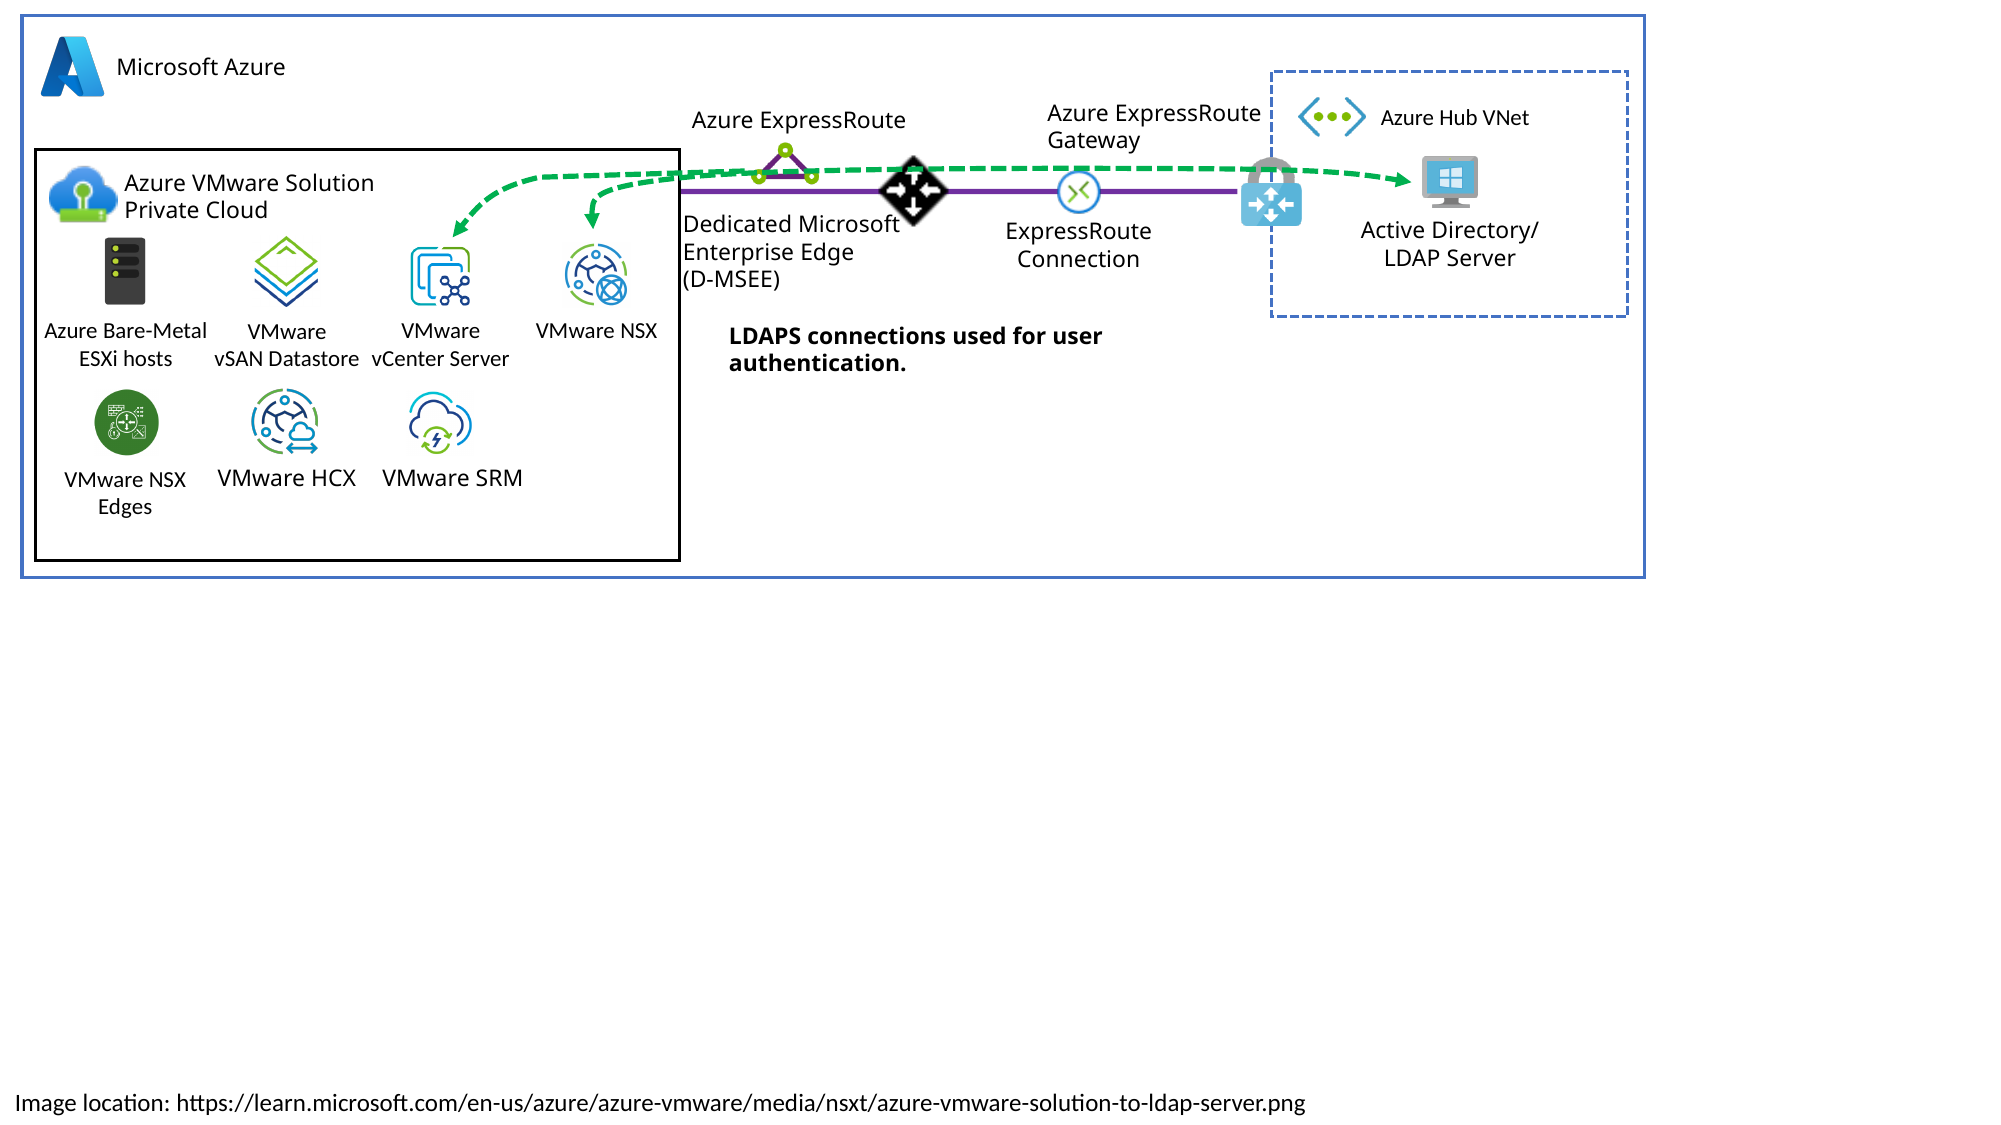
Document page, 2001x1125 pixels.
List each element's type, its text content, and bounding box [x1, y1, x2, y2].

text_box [21, 15, 1645, 578]
text_box Image location: https://learn.microsoft.com/en-us/azure/azure-vmware/media/nsxt/azure-vmware-solution-to-ldap-server.png [0, 1079, 1406, 1125]
